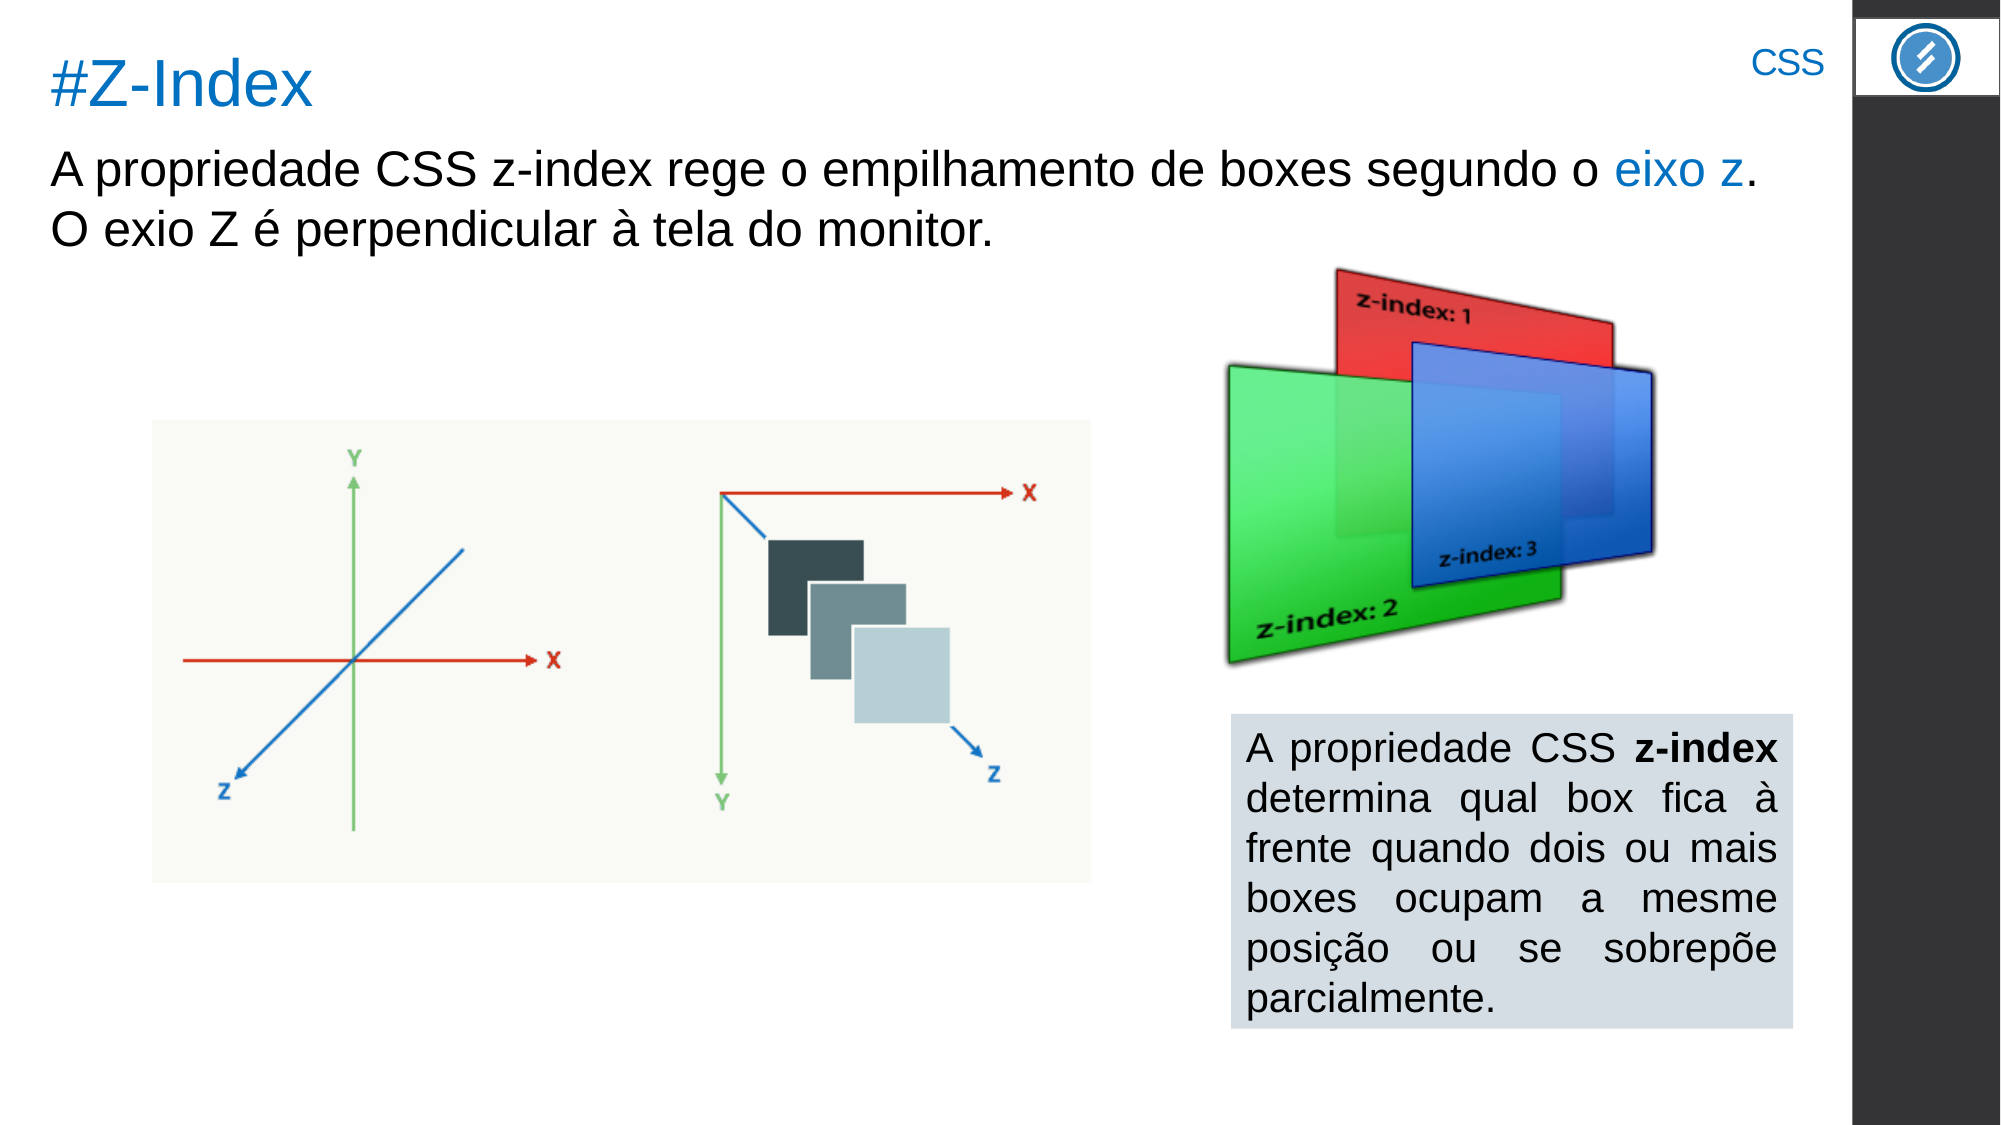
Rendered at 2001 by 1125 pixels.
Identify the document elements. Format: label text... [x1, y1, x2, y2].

picture [152, 420, 1091, 884]
text_box A propriedade CSS z-index determina qual box fica à frente quando dois ou mais boxes ocupam a mesme posição ou se sobrepõe parcialmente. [1231, 713, 1794, 1029]
text_box [1853, 17, 2000, 97]
title CSS [1248, 29, 1841, 91]
picture [1206, 244, 1677, 715]
text_box A propriedade CSS z-index rege o empilhamento de boxes segundo o eixo z. O exio Z é perpendicular à tela do monitor. [35, 129, 1841, 265]
text_box #Z-Index [36, 32, 330, 128]
picture [1890, 23, 1963, 93]
